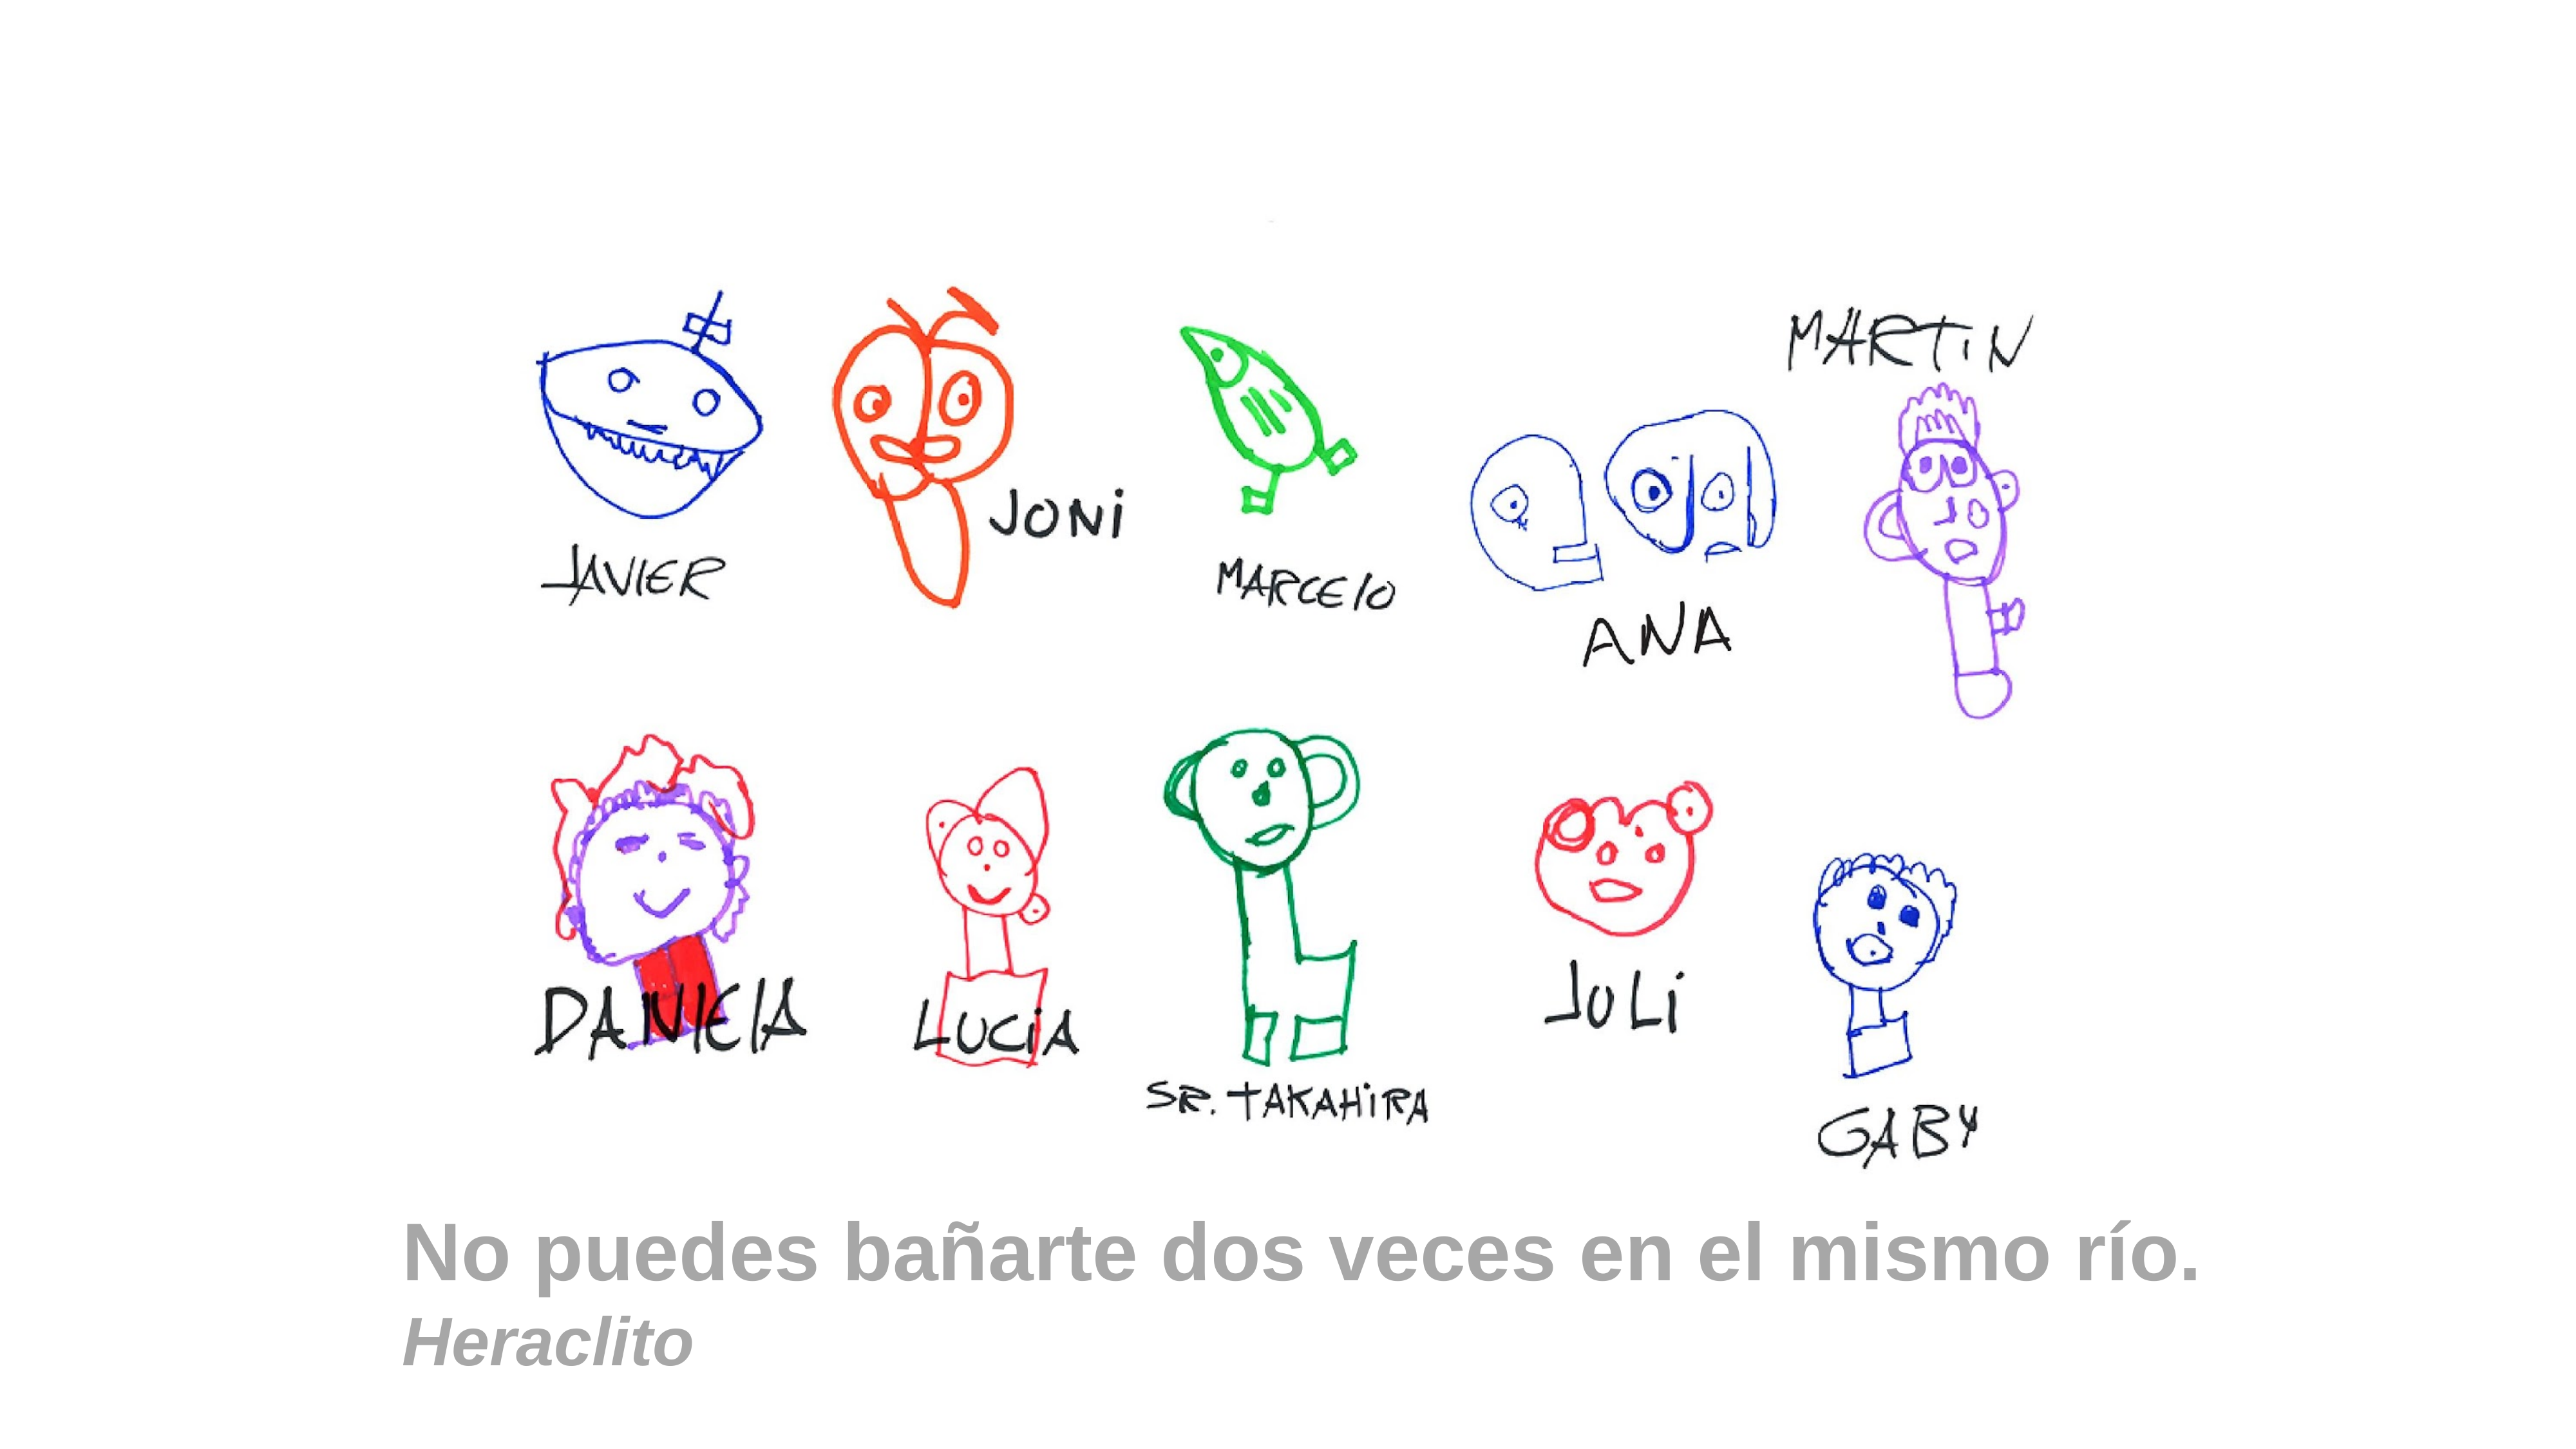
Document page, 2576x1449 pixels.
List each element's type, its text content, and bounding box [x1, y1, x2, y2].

text_box No puedes bañarte dos veces en el mismo río. Heraclito [394, 1338, 2224, 1387]
picture [210, 118, 2366, 1331]
